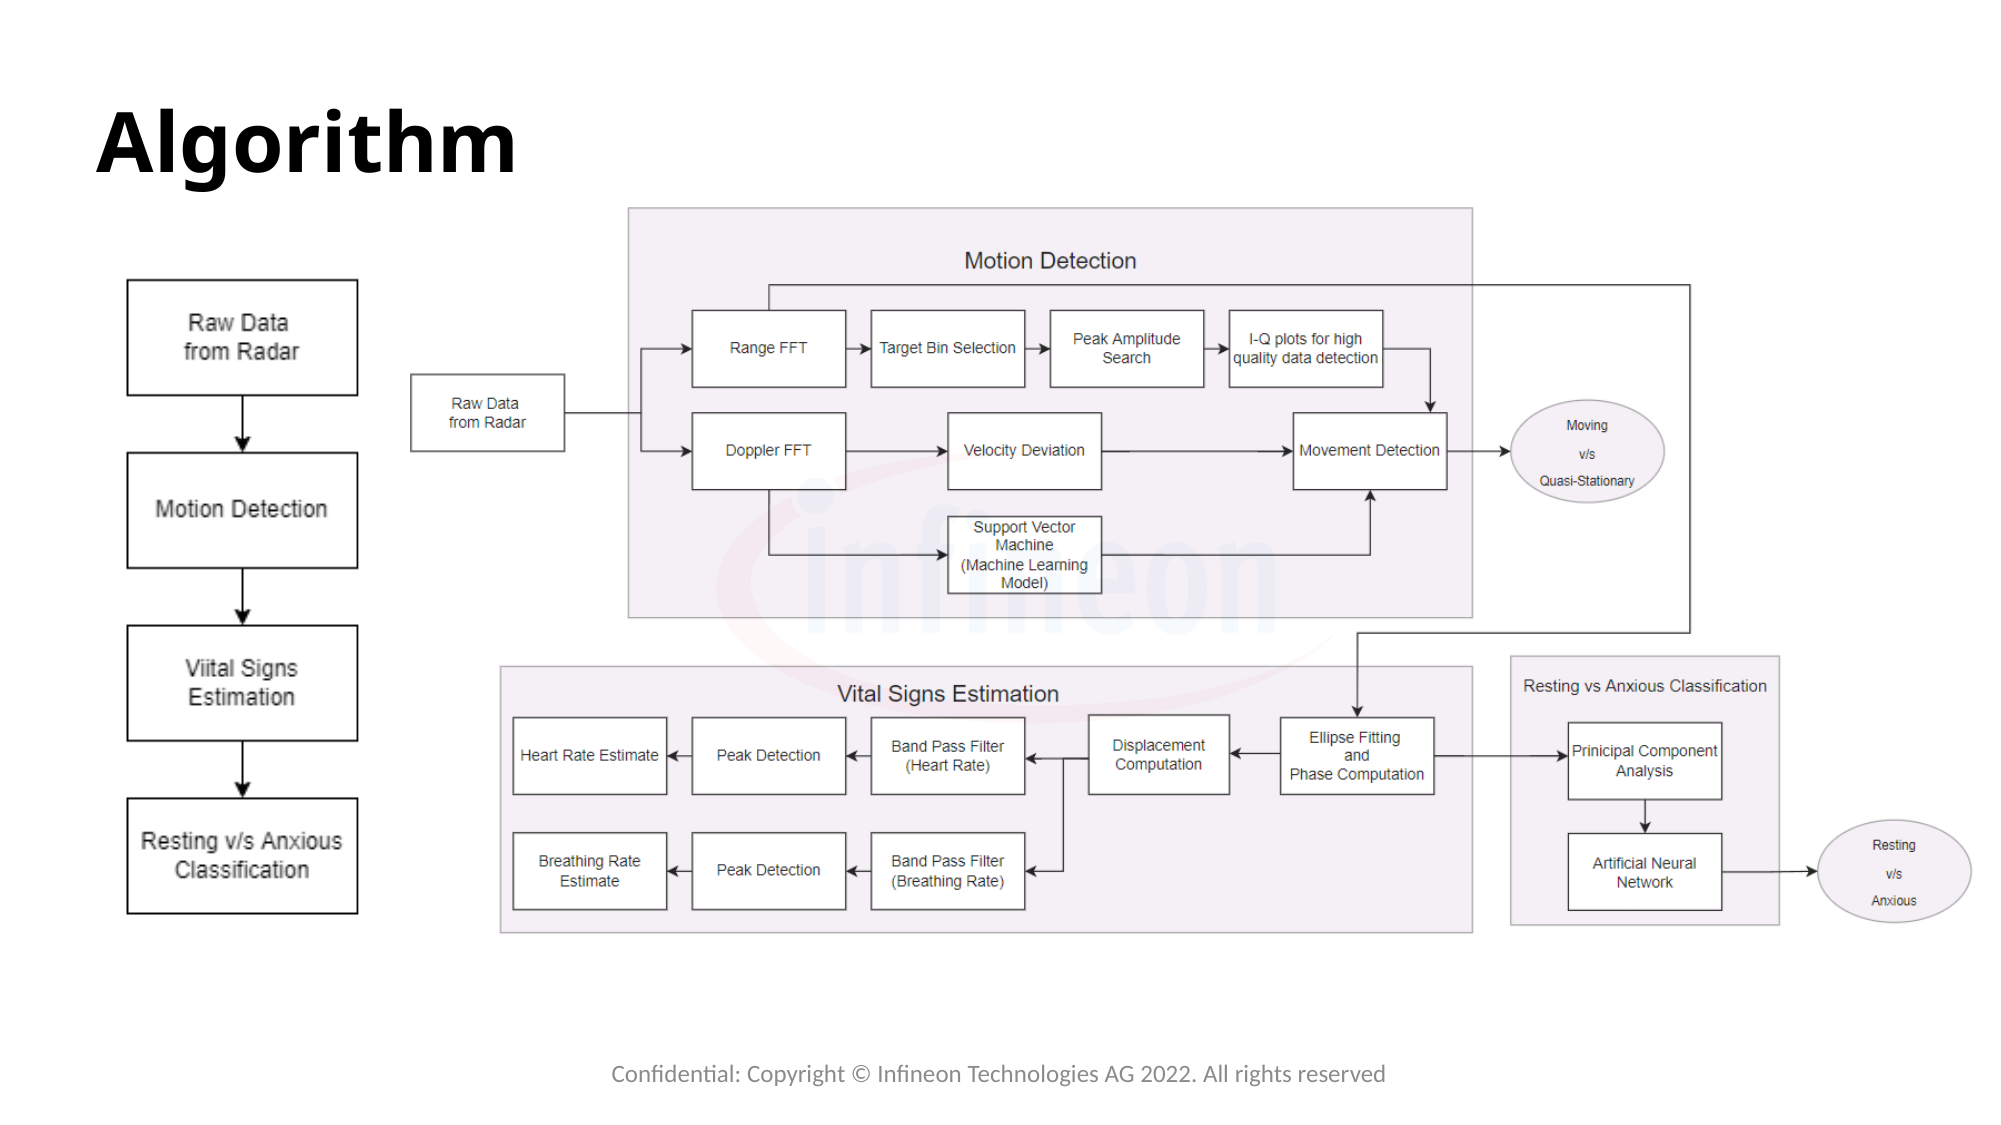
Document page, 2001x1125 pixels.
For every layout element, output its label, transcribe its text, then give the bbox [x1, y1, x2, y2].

picture [41, 222, 359, 1125]
text_box Algorithm [82, 82, 1699, 242]
picture [398, 184, 1976, 940]
footer Confidential: Copyright © Infineon Technologies AG 2022. All rights reserved [564, 1042, 1436, 1103]
